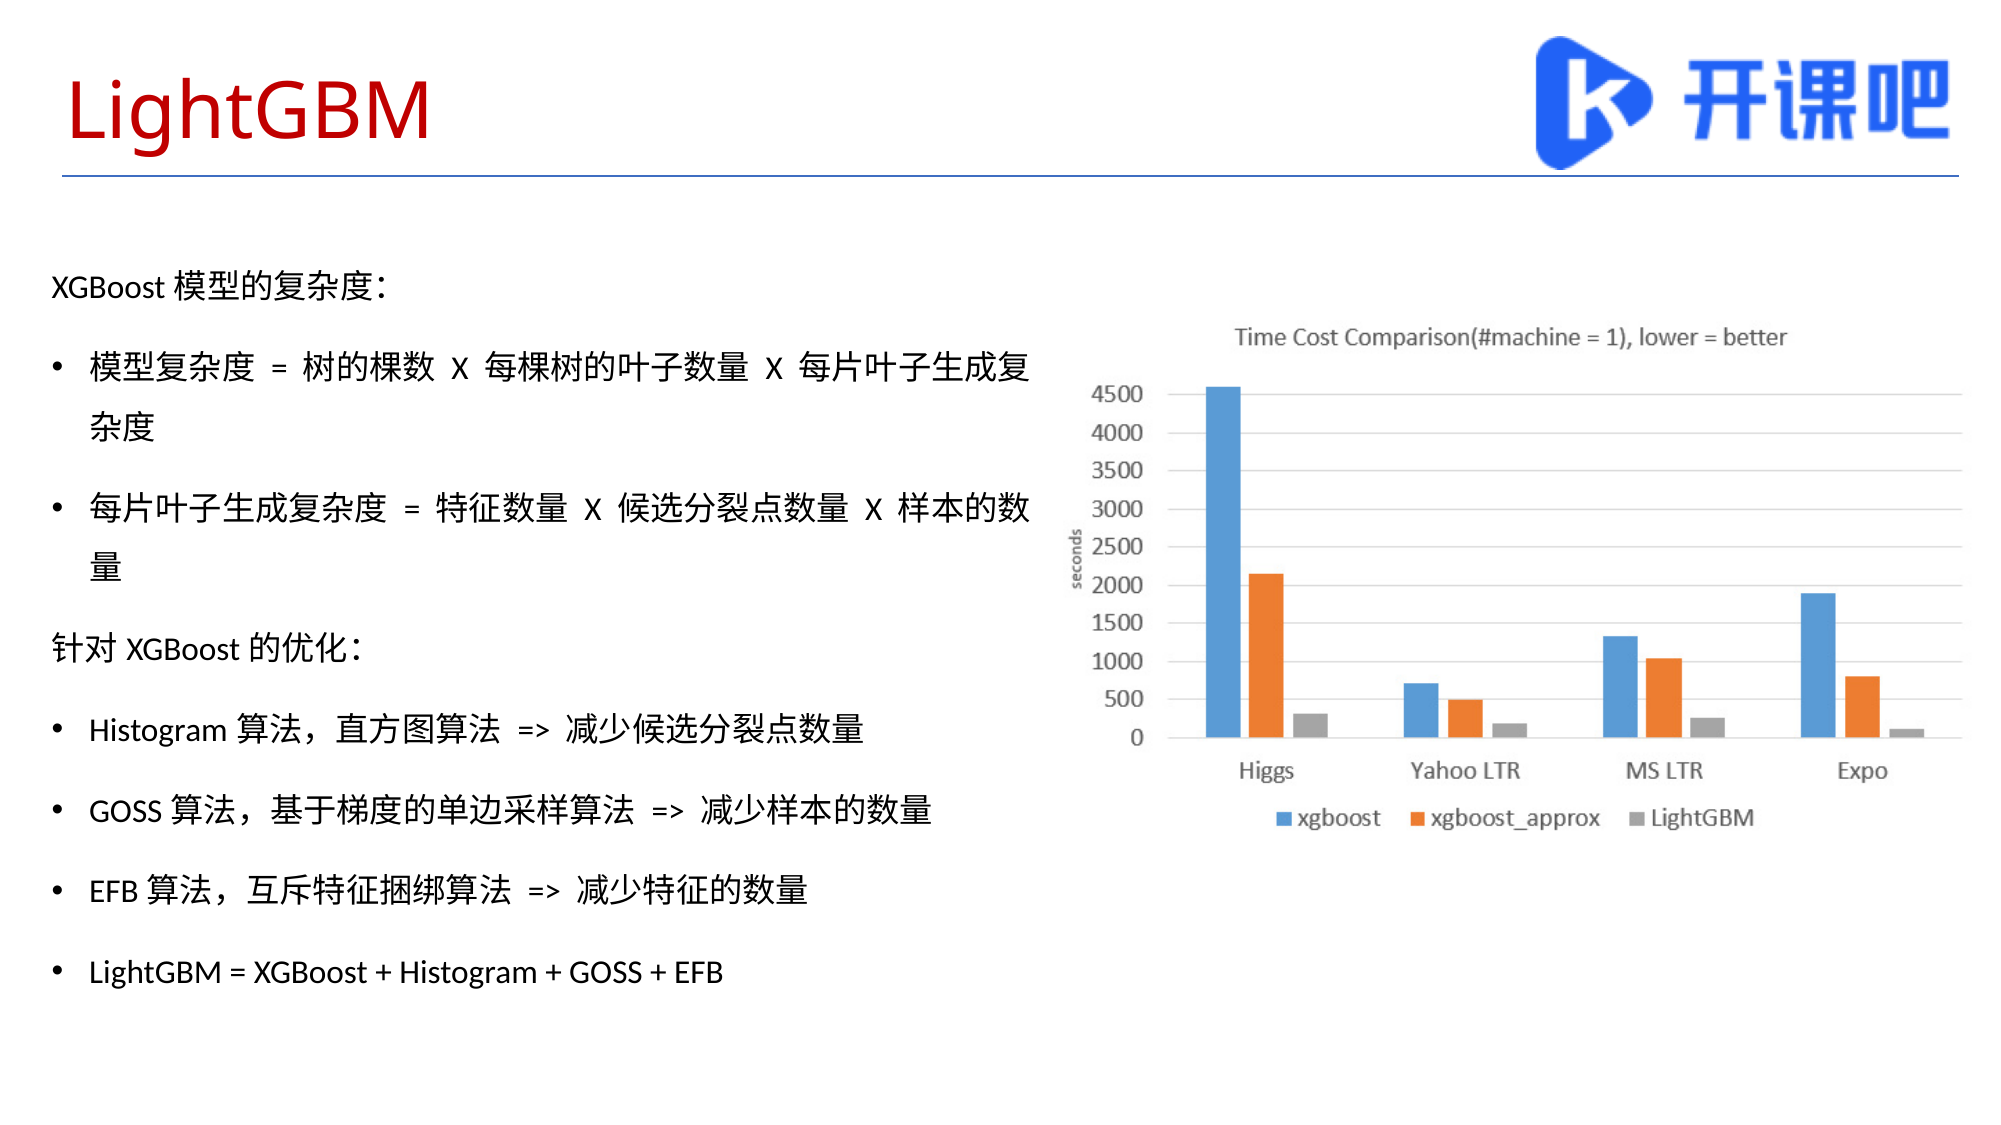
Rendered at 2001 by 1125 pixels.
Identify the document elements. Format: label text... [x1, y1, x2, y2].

title LightGBM [57, 59, 1728, 167]
text_box XGBoost模型的复杂度： 模型复杂度 = 树的棵数 X 每棵树的叶子数量 X 每片叶子生成复杂度 每片叶子生成复杂度 = 特征数量 X 候选分裂点数量 X 样本的数量 针对XGBoost的优化： Histogram算法，直方图算法 => 减少候选分裂点数量 GOSS算法，基于梯度的单边采样算法 => 减少样本的数量 EFB算法，互斥特征捆绑算法 => 减少特征的数量 LightGBM = XGBoost + Histogram + GOSS + EFB [44, 238, 1071, 929]
picture [1053, 315, 1981, 851]
picture [1534, 36, 1952, 170]
